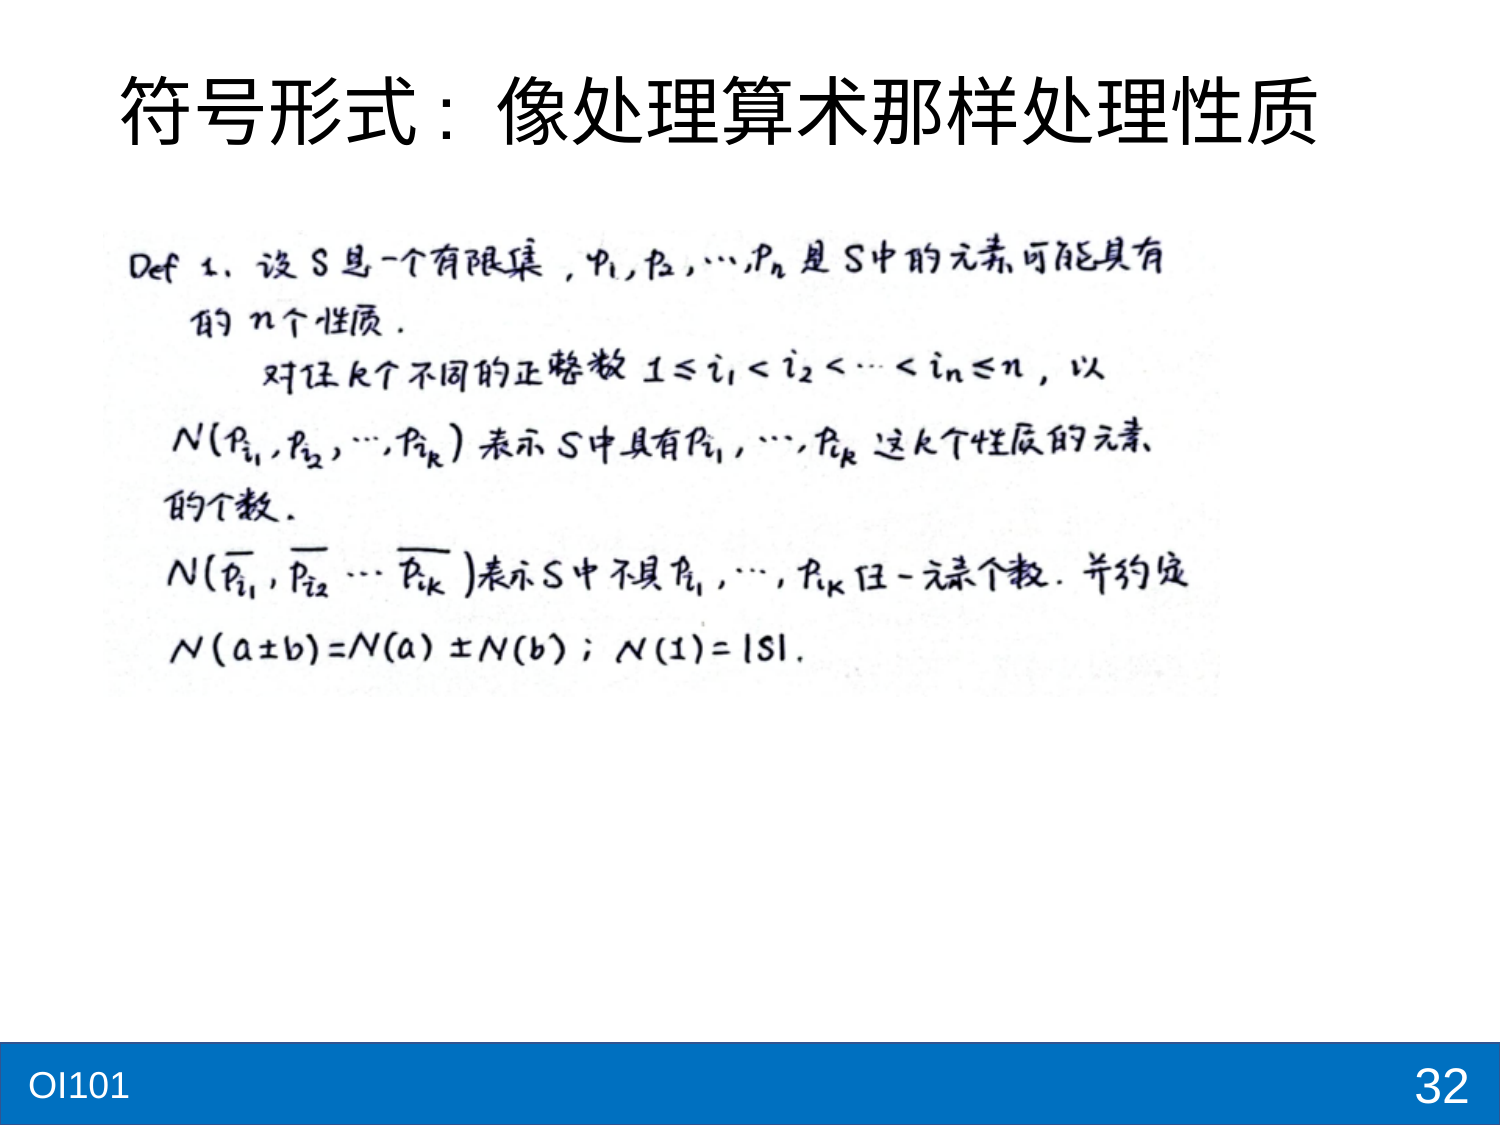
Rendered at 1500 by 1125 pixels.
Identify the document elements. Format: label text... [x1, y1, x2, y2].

slide_number 32 [1147, 1054, 1485, 1114]
title 符号形式: 像处理算术那样处理性质 [103, 59, 1397, 171]
picture [103, 230, 1220, 697]
